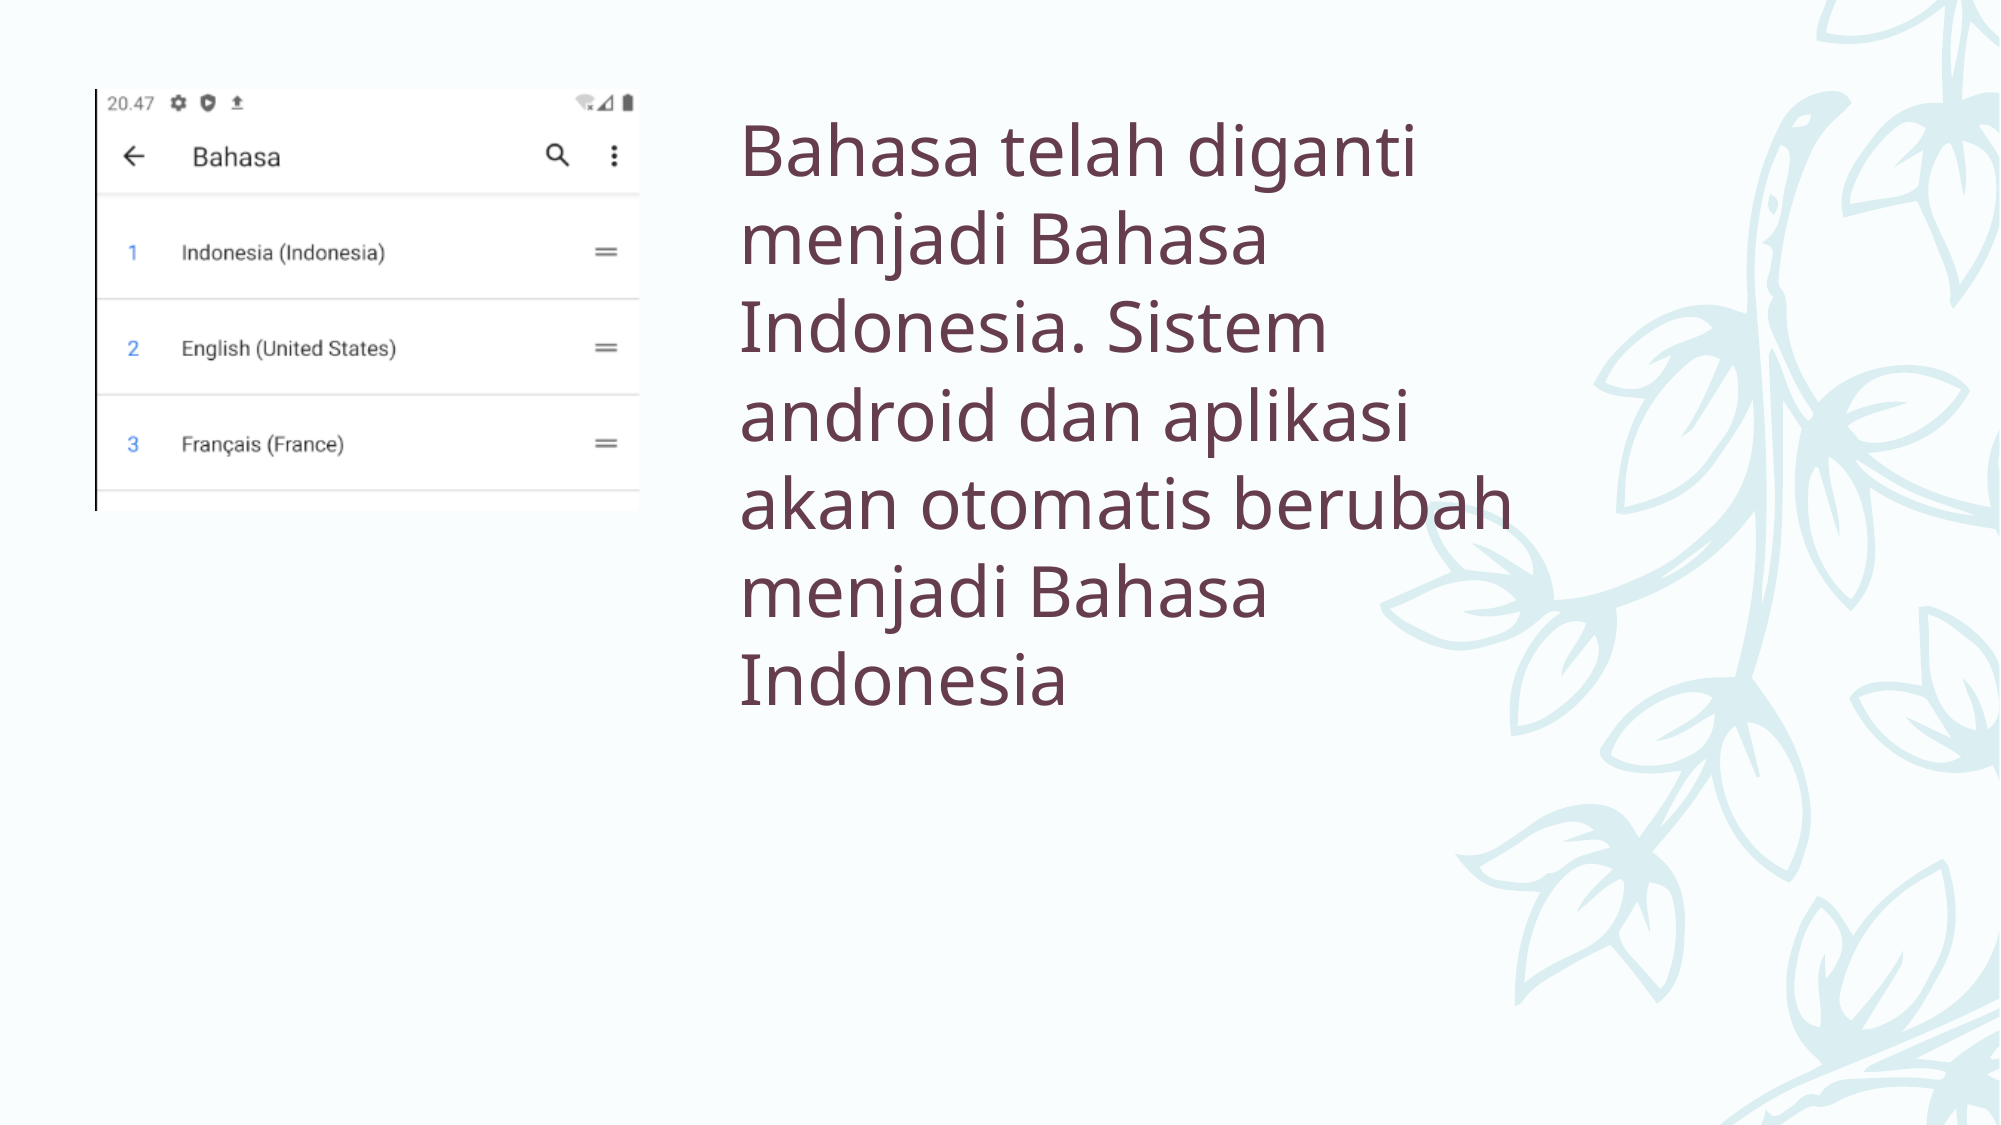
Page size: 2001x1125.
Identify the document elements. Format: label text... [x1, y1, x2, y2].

picture [94, 89, 640, 511]
title Bahasa telah diganti menjadi Bahasa Indonesia. Sistem android dan aplikasi akan otomatis berubah menjadi Bahasa Indonesia [724, 72, 1568, 728]
